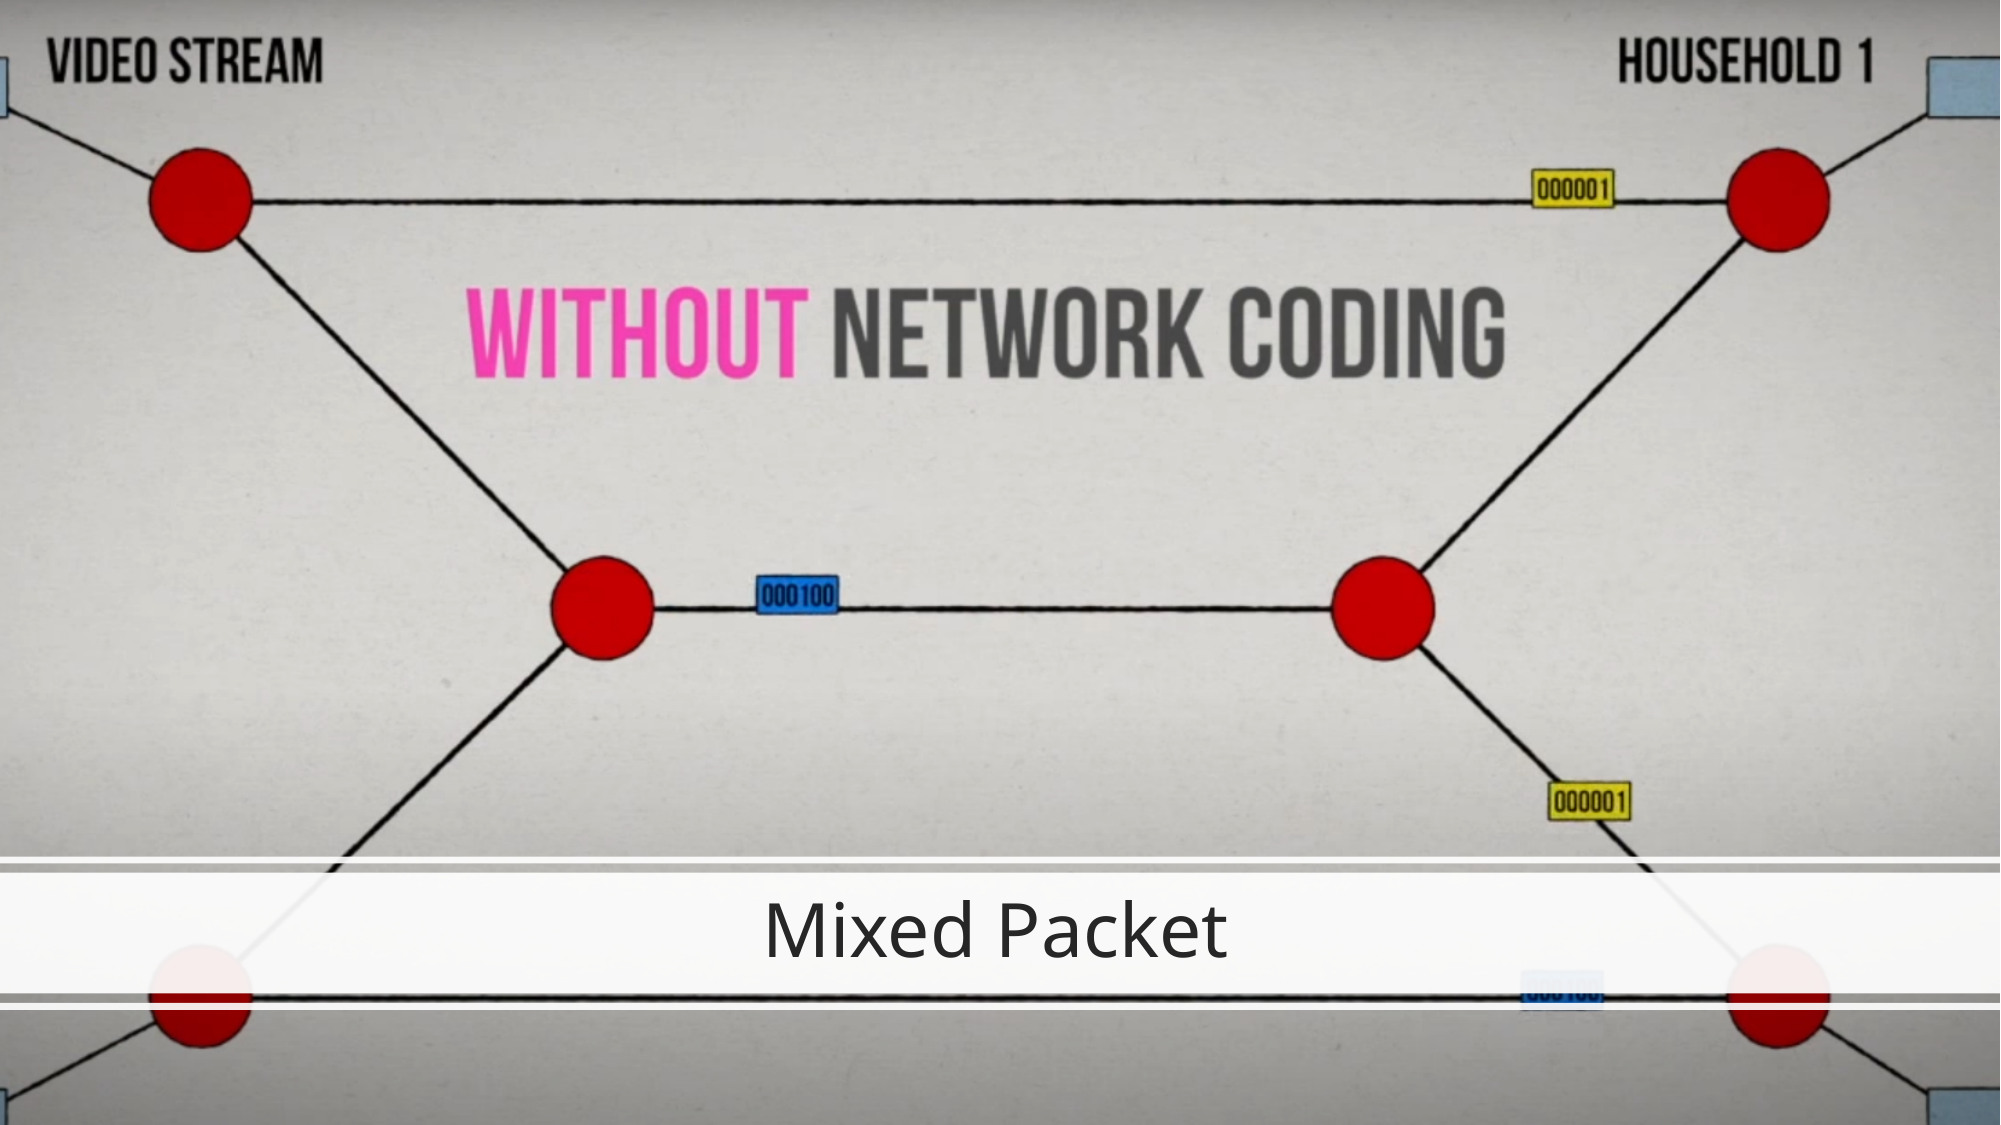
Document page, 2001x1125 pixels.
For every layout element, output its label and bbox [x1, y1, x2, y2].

list [0, 860, 2000, 1006]
list [0, 0, 2000, 859]
list [0, 1007, 2000, 1125]
